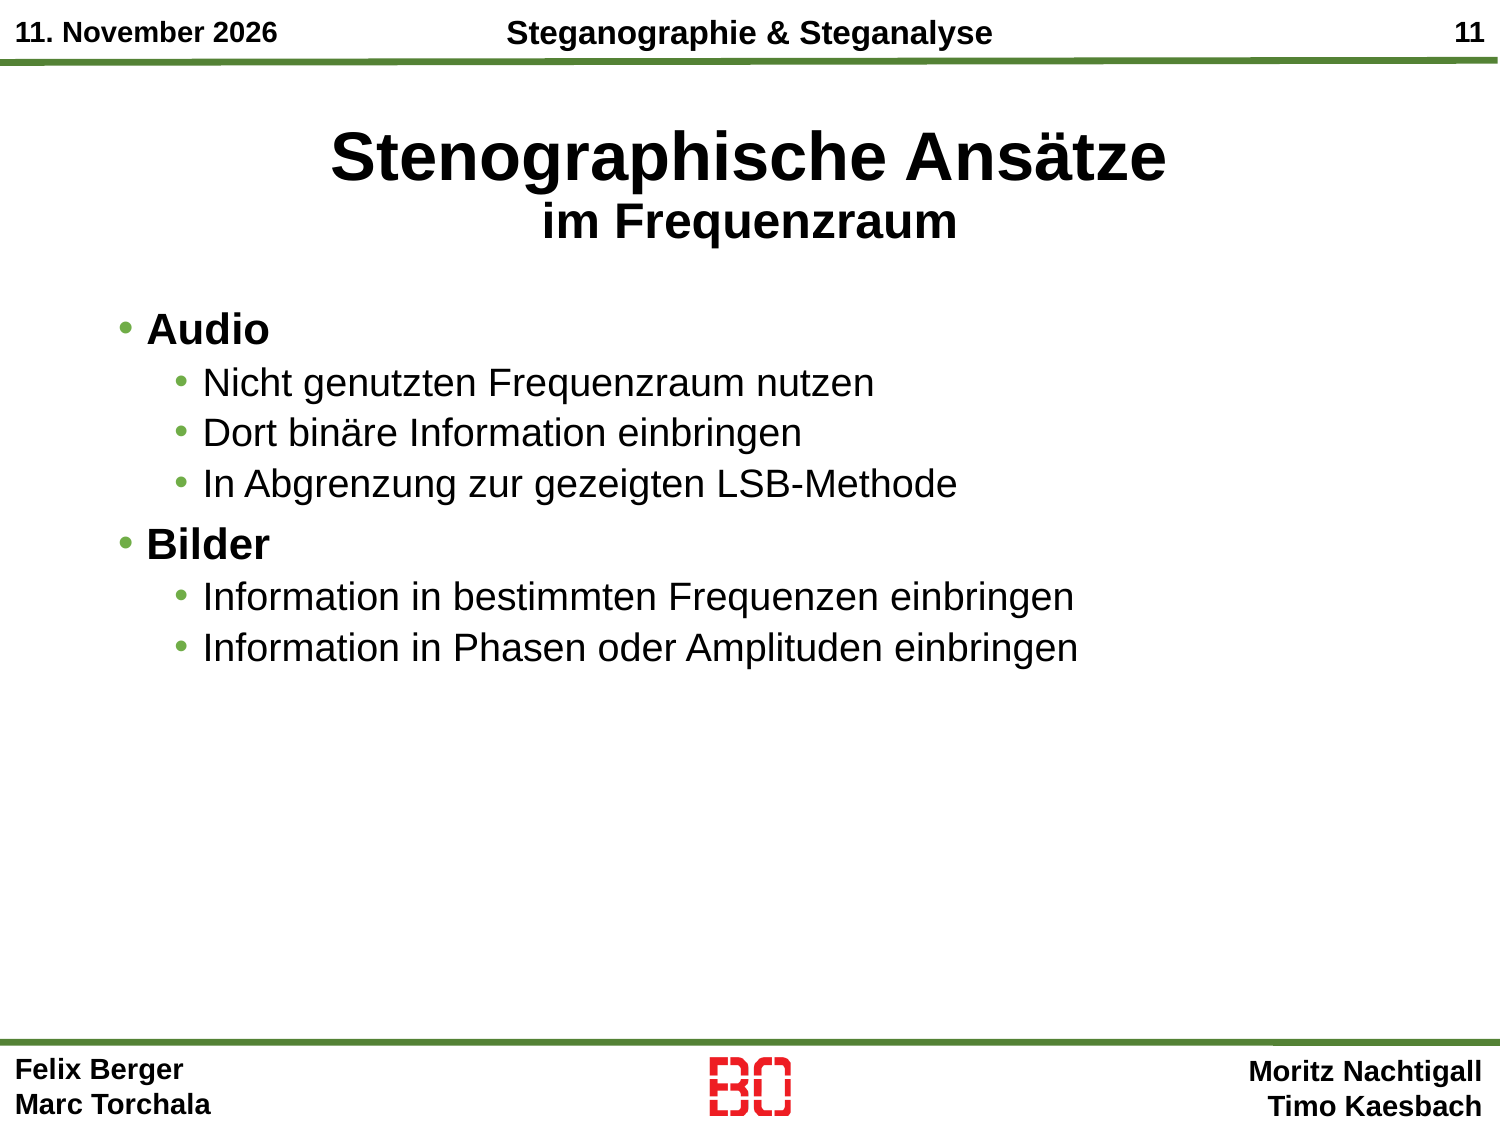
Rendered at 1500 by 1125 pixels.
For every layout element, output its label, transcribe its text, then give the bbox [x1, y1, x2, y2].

list Audio Nicht genutzten Frequenzraum nutzen Dort binäre Information einbringen In Abgrenzung zur gezeigten LSB-Methode Bilder Information in bestimmten Frequenzen einbringen Information in Phasen oder Amplituden einbringen [103, 299, 1397, 1014]
title Stenographische Ansätze im Frequenzraum [103, 76, 1397, 295]
